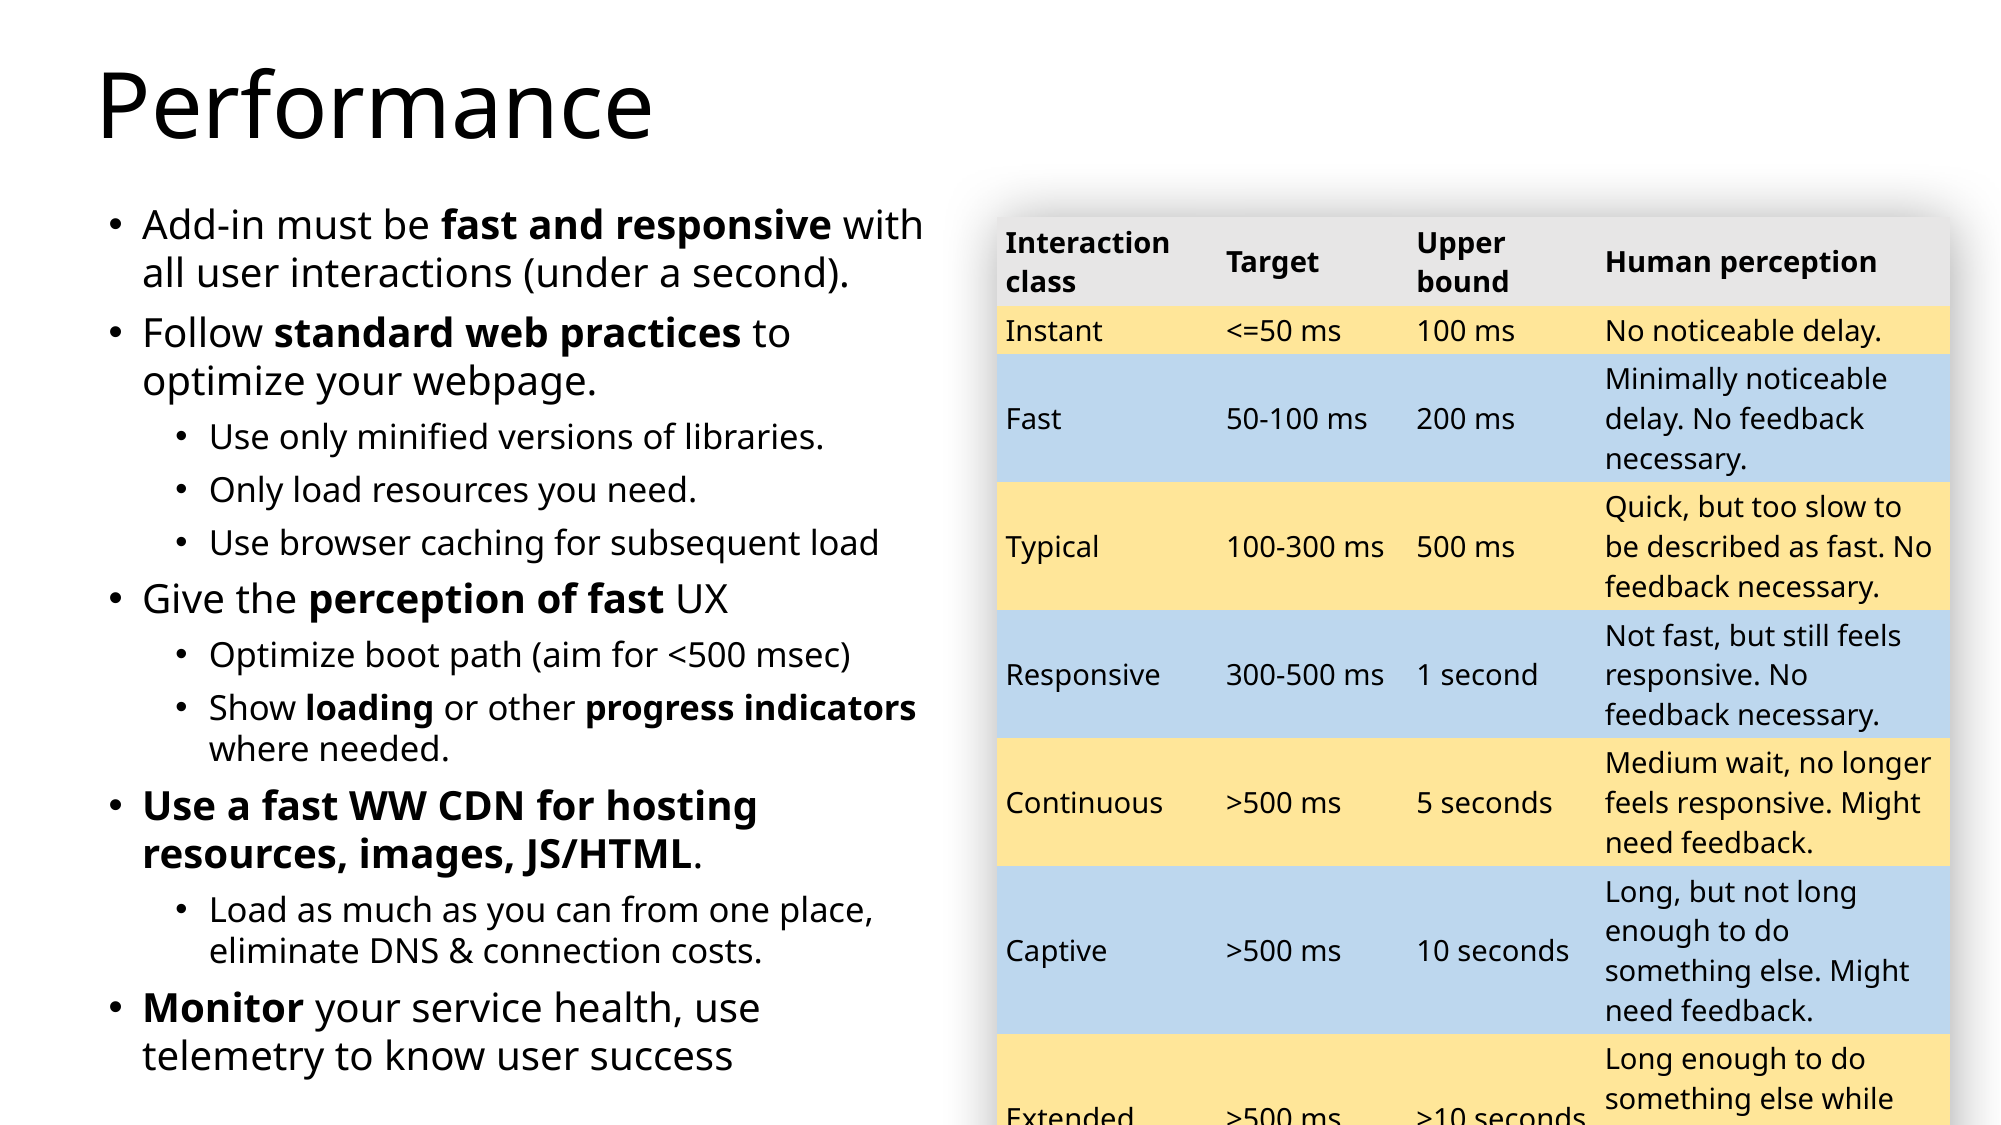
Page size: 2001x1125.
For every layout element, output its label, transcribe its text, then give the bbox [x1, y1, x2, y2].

table_cell Extended [997, 1034, 1217, 1125]
table_cell Minimally noticeable delay. No feedback necessary. [1596, 354, 1950, 482]
table_cell Not fast, but still feels responsive. No feedback necessary. [1596, 610, 1950, 738]
table_cell Long, but not long enough to do something else. Might need feedback. [1596, 866, 1950, 1034]
text_box Add-in must be fast and responsive with all user interactions (under a second). Follow standard web practices to optimize your webpage. Use only minified versions of libraries. Only load resources you need. Use browser caching for subsequent load Give the perception of fast UX Optimize boot path (aim for <500 msec) Show loading or other progress indicators where needed. Use a fast WW CDN for hosting resources, images, JS/HTML. Load as much as you can from one place, eliminate DNS & connection costs. Monitor your service health, use telemetry to know user success [26, 191, 941, 1125]
table_cell 5 seconds [1408, 738, 1596, 866]
title Performance [80, 0, 1806, 218]
table_cell 1 second [1408, 610, 1596, 738]
table_cell 100-300 ms [1217, 482, 1408, 610]
table_cell >10 seconds [1408, 1034, 1596, 1125]
table_cell Continuous [997, 738, 1217, 866]
table_cell No noticeable delay. [1596, 306, 1950, 354]
table_cell Quick, but too slow to be described as fast. No feedback necessary. [1596, 482, 1950, 610]
table_cell Captive [997, 866, 1217, 1034]
table_cell Typical [997, 482, 1217, 610]
table_header Human perception [1596, 217, 1950, 306]
table_cell Fast [997, 354, 1217, 482]
table_cell 200 ms [1408, 354, 1596, 482]
table_cell 300-500 ms [1217, 610, 1408, 738]
table_cell Responsive [997, 610, 1217, 738]
table_cell 100 ms [1408, 306, 1596, 354]
table_cell 10 seconds [1408, 866, 1596, 1034]
table_header Target [1217, 217, 1408, 306]
table_cell Instant [997, 306, 1217, 354]
table_cell 50-100 ms [1217, 354, 1408, 482]
table_cell >500 ms [1217, 738, 1408, 866]
table_cell Long enough to do something else while waiting. Might need feedback. [1596, 1034, 1950, 1125]
table_header Interaction class [997, 217, 1217, 306]
table_cell <=50 ms [1217, 306, 1408, 354]
table_cell Medium wait, no longer feels responsive. Might need feedback. [1596, 738, 1950, 866]
table_cell >500 ms [1217, 1034, 1408, 1125]
table_cell 500 ms [1408, 482, 1596, 610]
table_header Upper bound [1408, 217, 1596, 306]
table_cell >500 ms [1217, 866, 1408, 1034]
